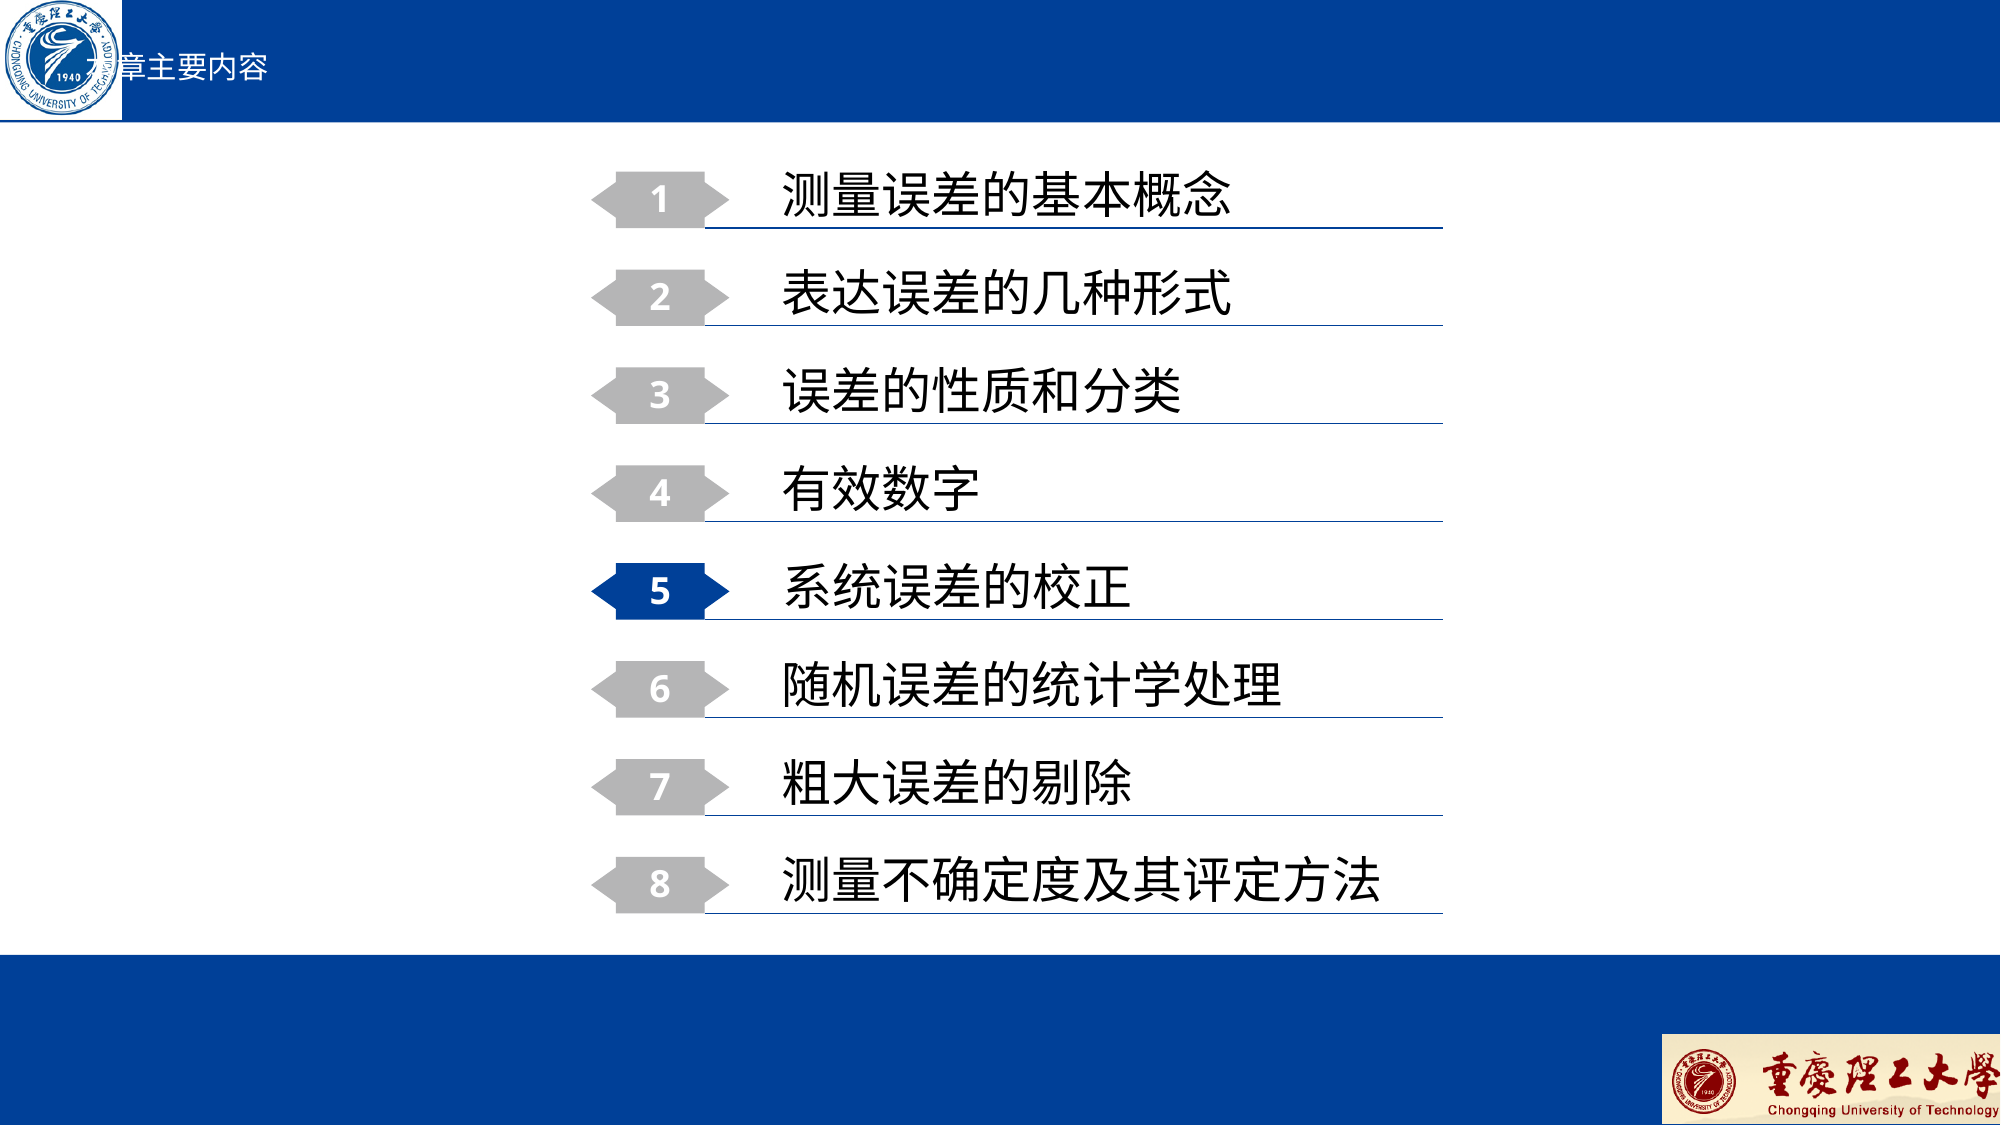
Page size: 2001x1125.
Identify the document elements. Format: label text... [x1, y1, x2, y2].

title 本章主要内容 [70, 38, 1487, 94]
picture [0, 0, 122, 120]
picture [1662, 1034, 2001, 1124]
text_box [590, 156, 1487, 920]
